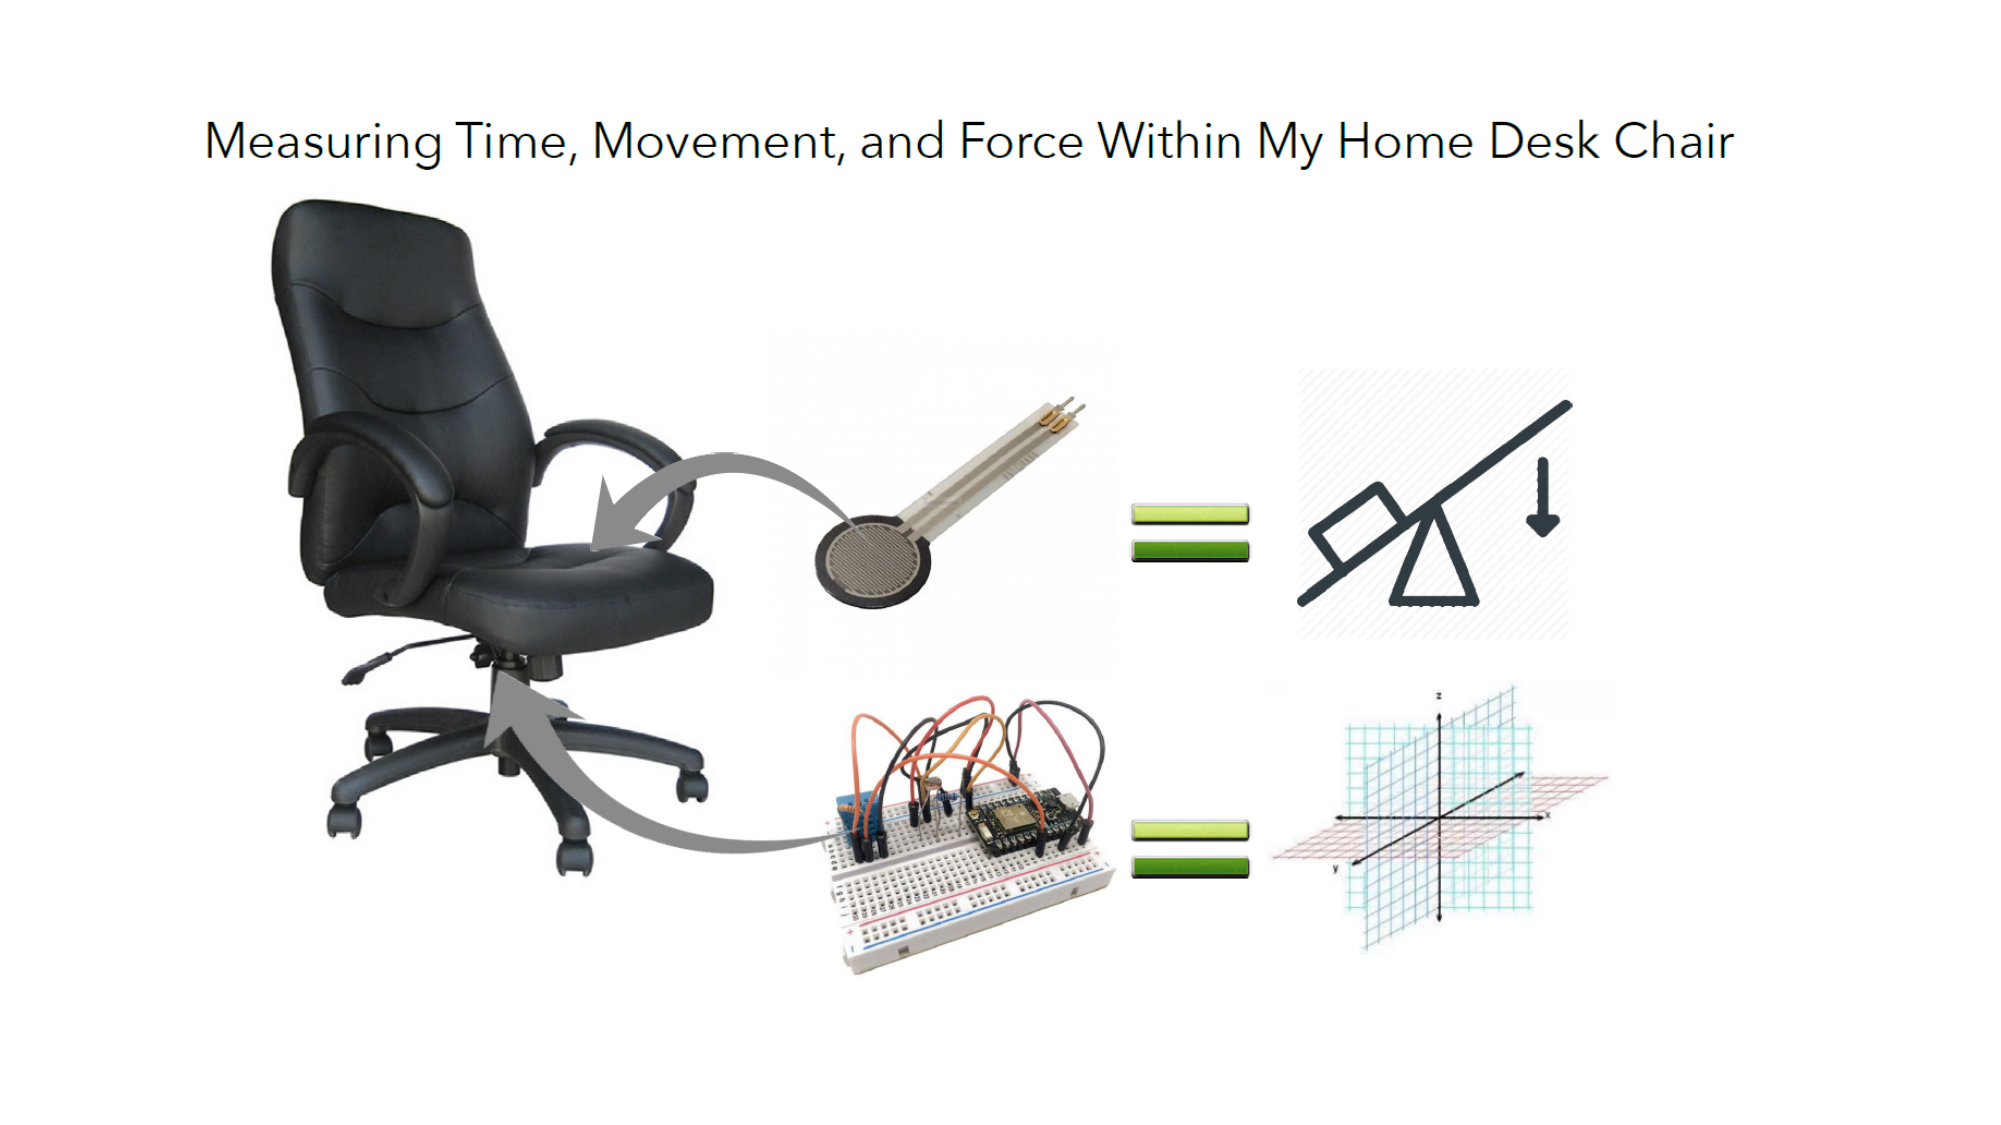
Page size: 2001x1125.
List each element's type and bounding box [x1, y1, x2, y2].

picture [187, 99, 1759, 980]
